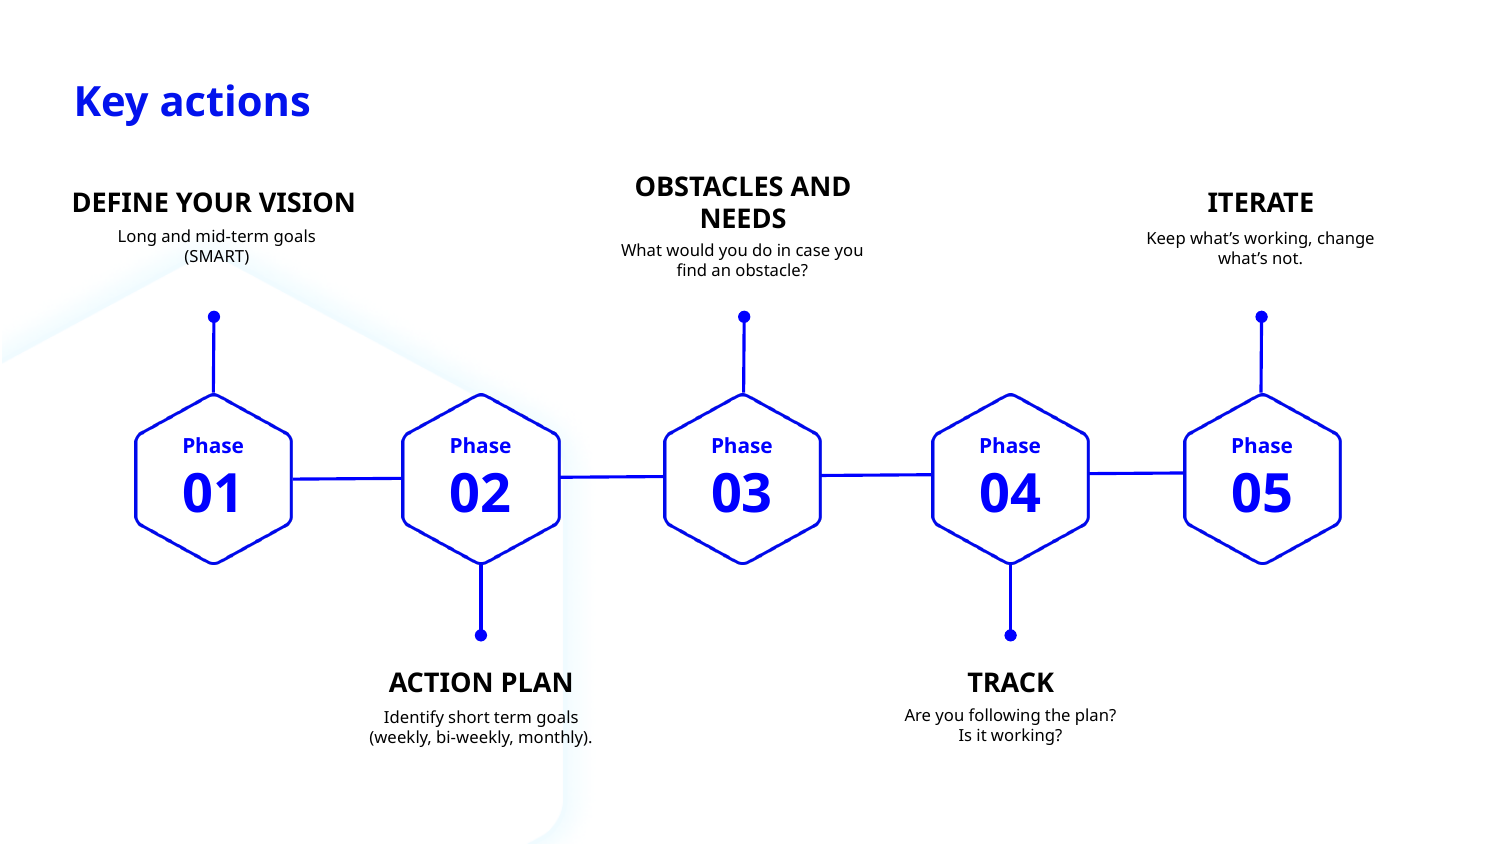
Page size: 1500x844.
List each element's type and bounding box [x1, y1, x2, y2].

text_box [153, 426, 273, 526]
picture [2, 0, 1498, 844]
text_box [1202, 426, 1322, 526]
text_box [1095, 472, 1177, 480]
text_box [420, 426, 540, 526]
text_box [682, 426, 802, 526]
text_box [565, 472, 657, 480]
text_box [950, 426, 1070, 526]
text_box [292, 472, 396, 480]
text_box [827, 472, 925, 480]
